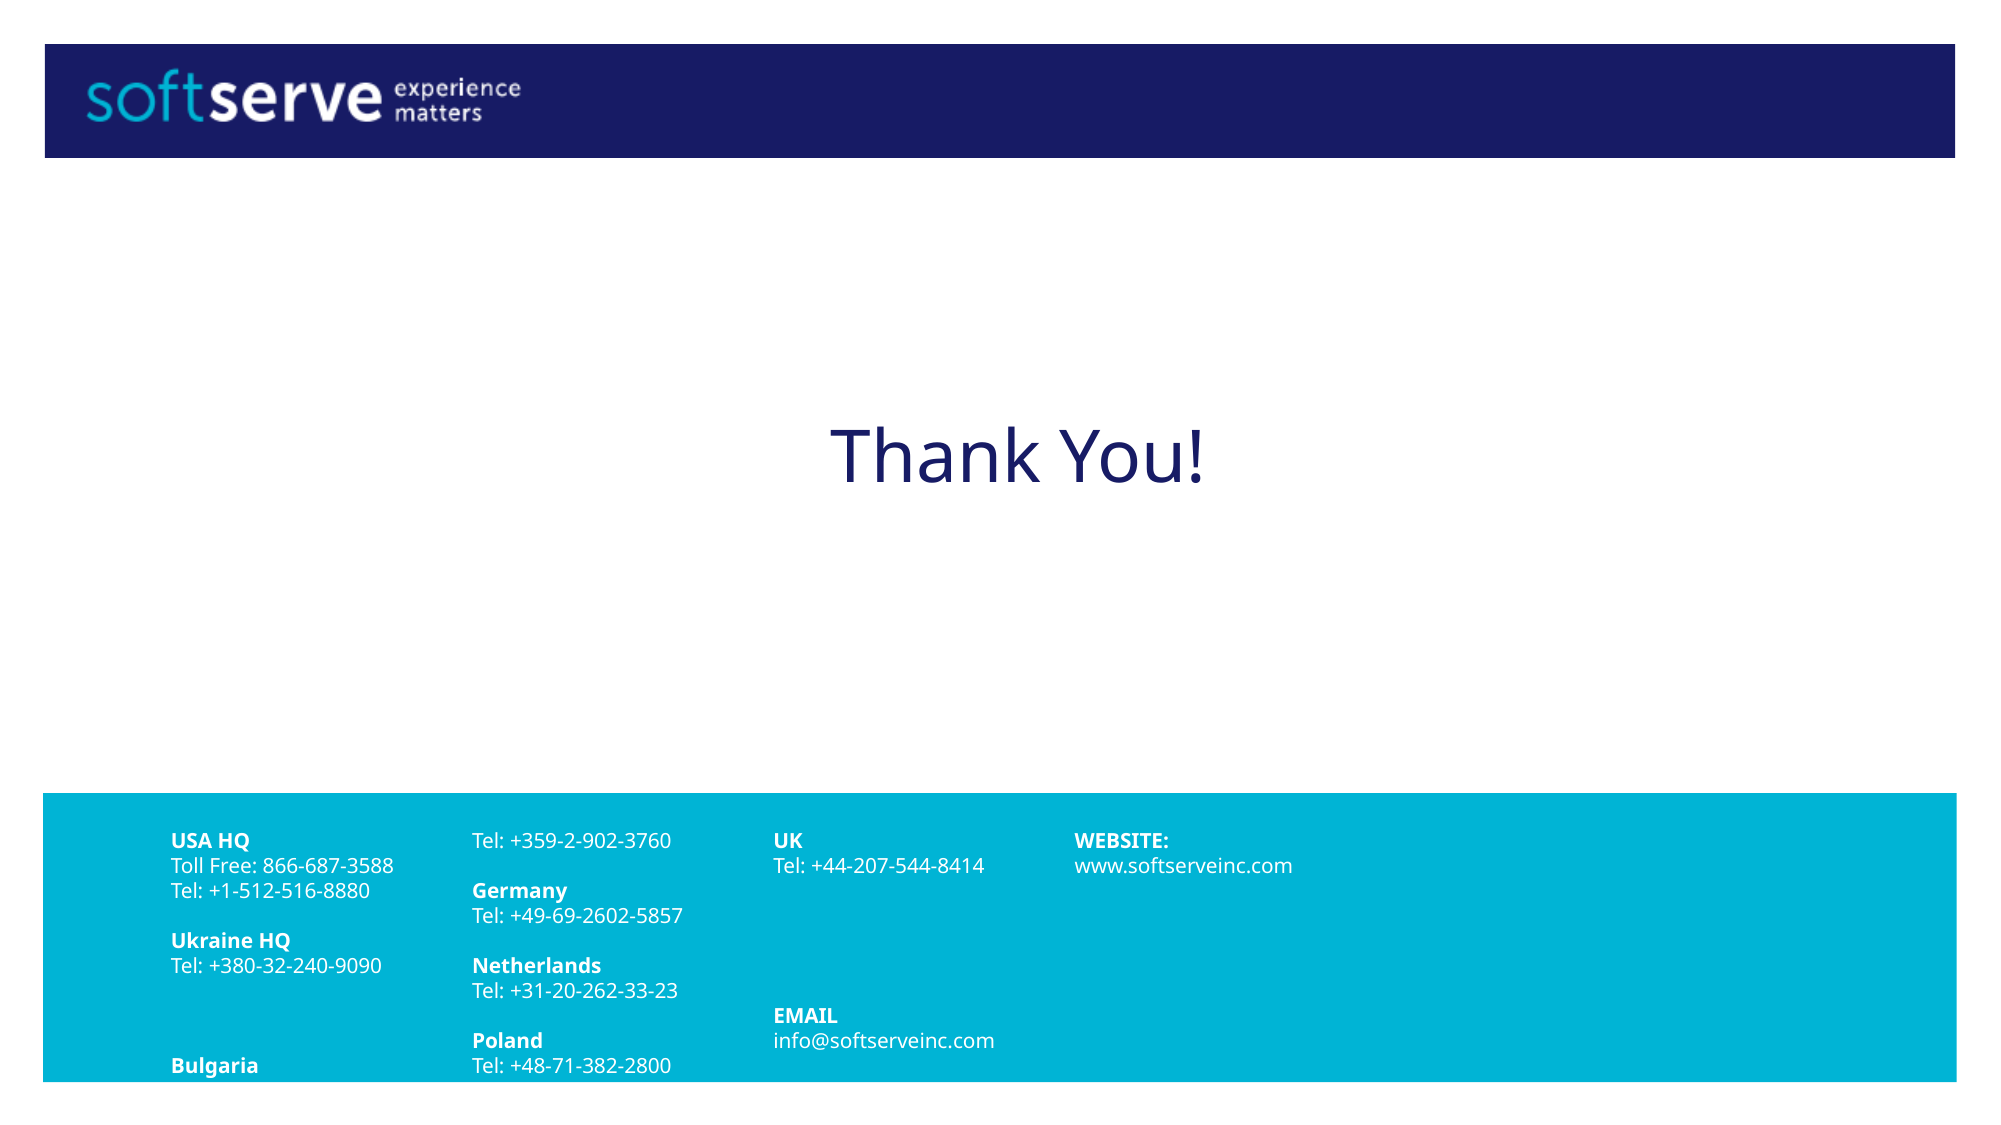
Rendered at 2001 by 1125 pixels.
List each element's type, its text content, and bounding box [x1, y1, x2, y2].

title Thank You! [208, 349, 1830, 568]
